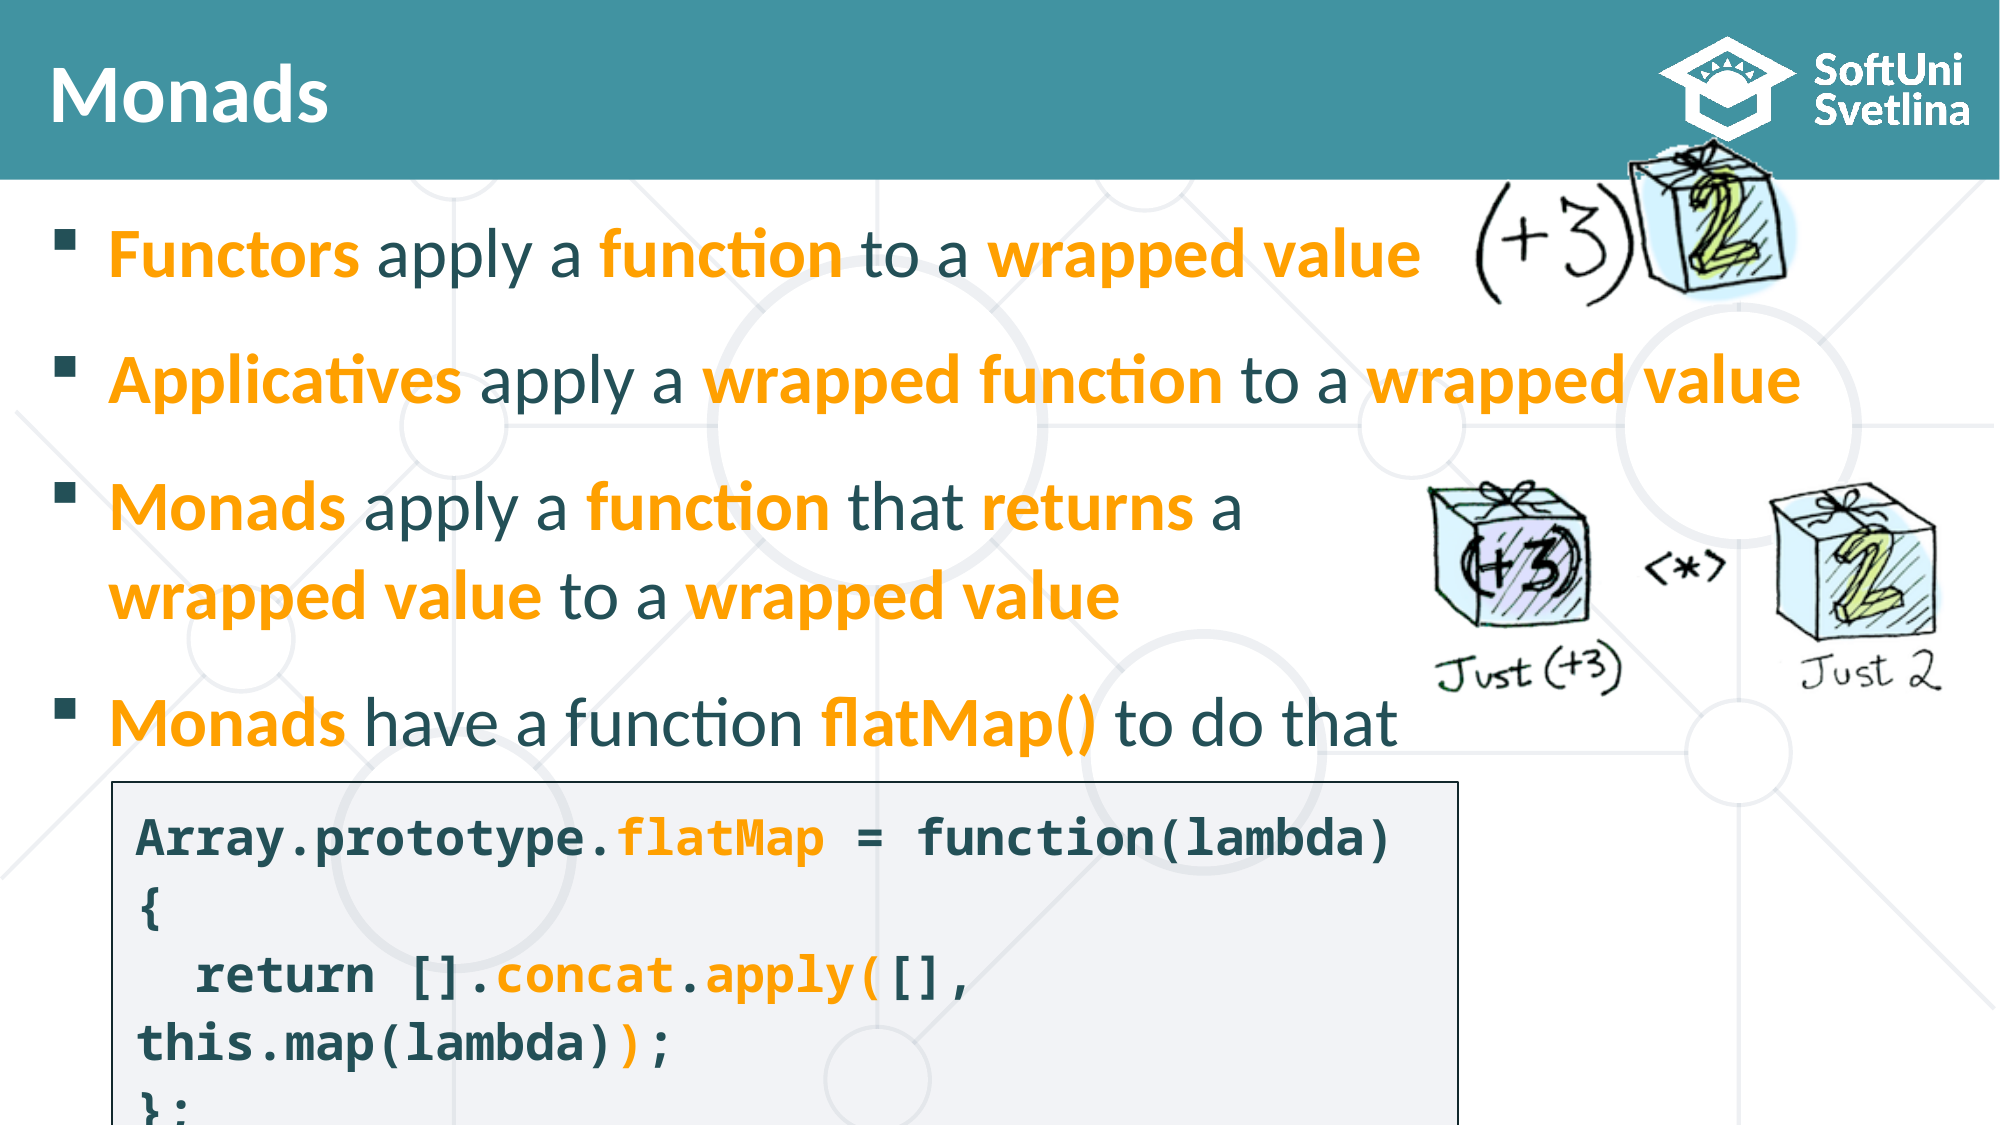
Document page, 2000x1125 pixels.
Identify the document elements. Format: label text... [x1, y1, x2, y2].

picture [1458, 32, 1971, 322]
title Monads [31, 16, 1638, 162]
list Functors apply a function to a wrapped value Applicatives apply a wrapped function to a wrapped value Monads apply a function that returns a wrapped value to a wrapped value Monads have a function flatMap() to do that [31, 196, 1970, 1109]
text_box Array.prototype.flatMap = function(lambda) { return [].concat.apply([], this.map(lambda)); }; [111, 782, 1459, 1125]
picture [1385, 433, 1964, 710]
